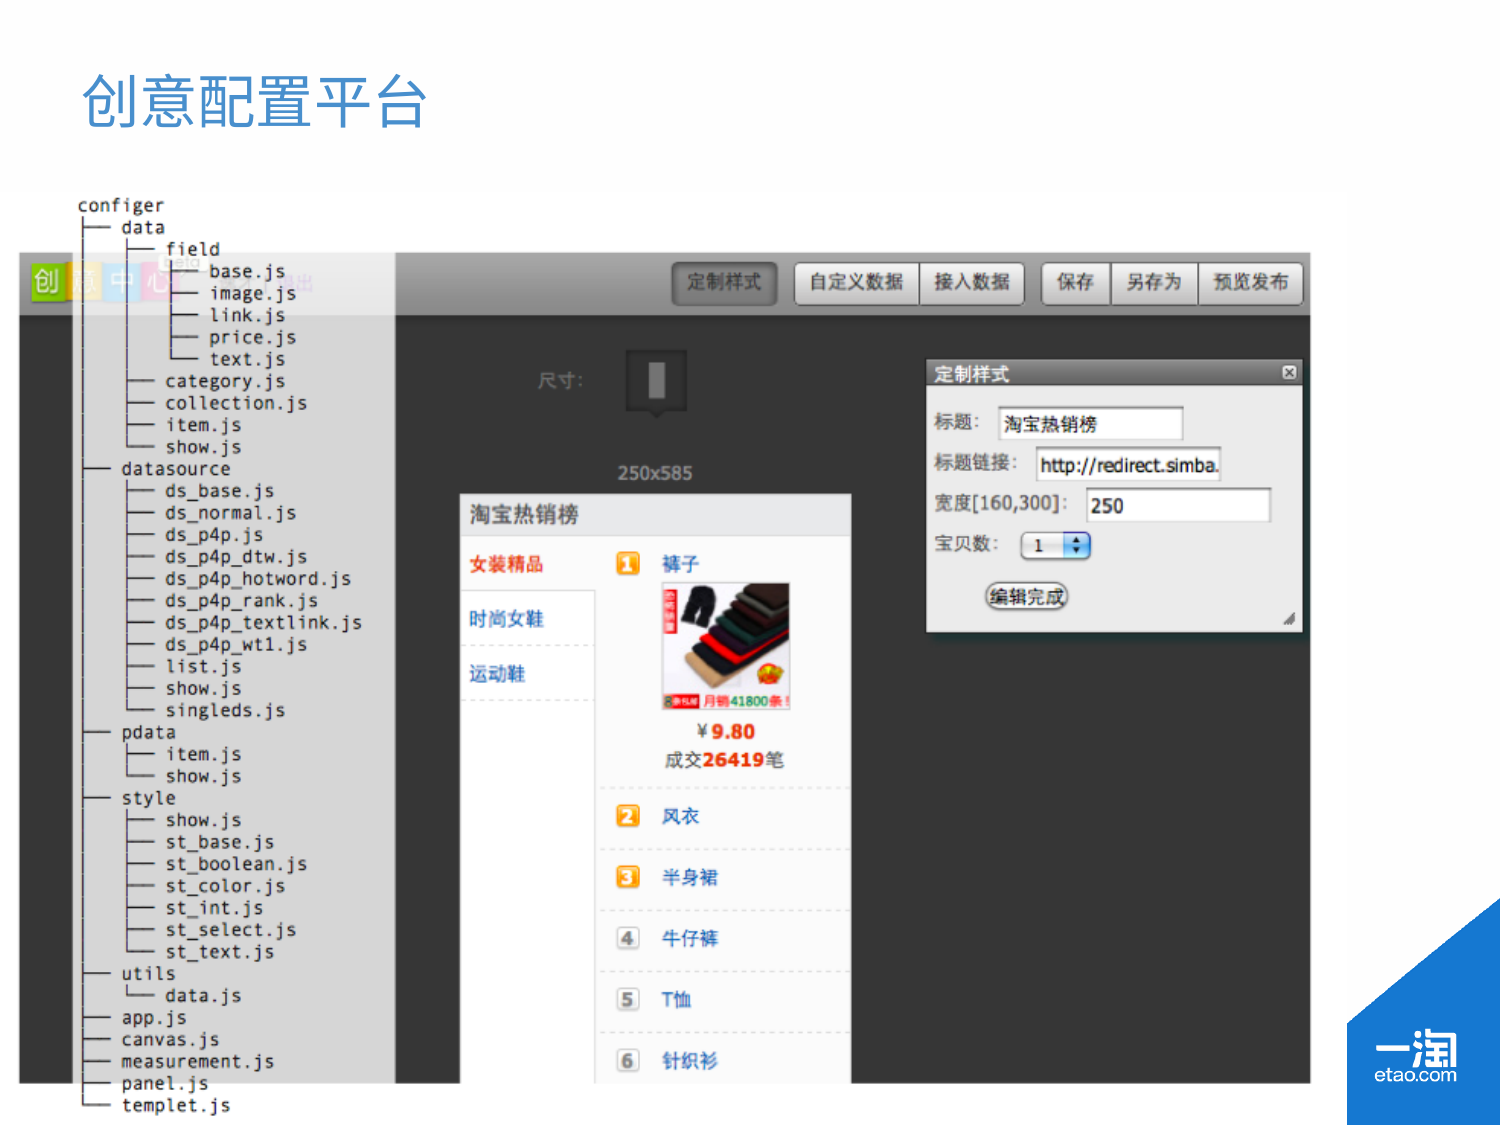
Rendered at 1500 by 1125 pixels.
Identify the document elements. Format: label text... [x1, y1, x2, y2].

picture [0, 0, 1500, 1125]
text_box 创意配置平台 [66, 50, 1444, 149]
